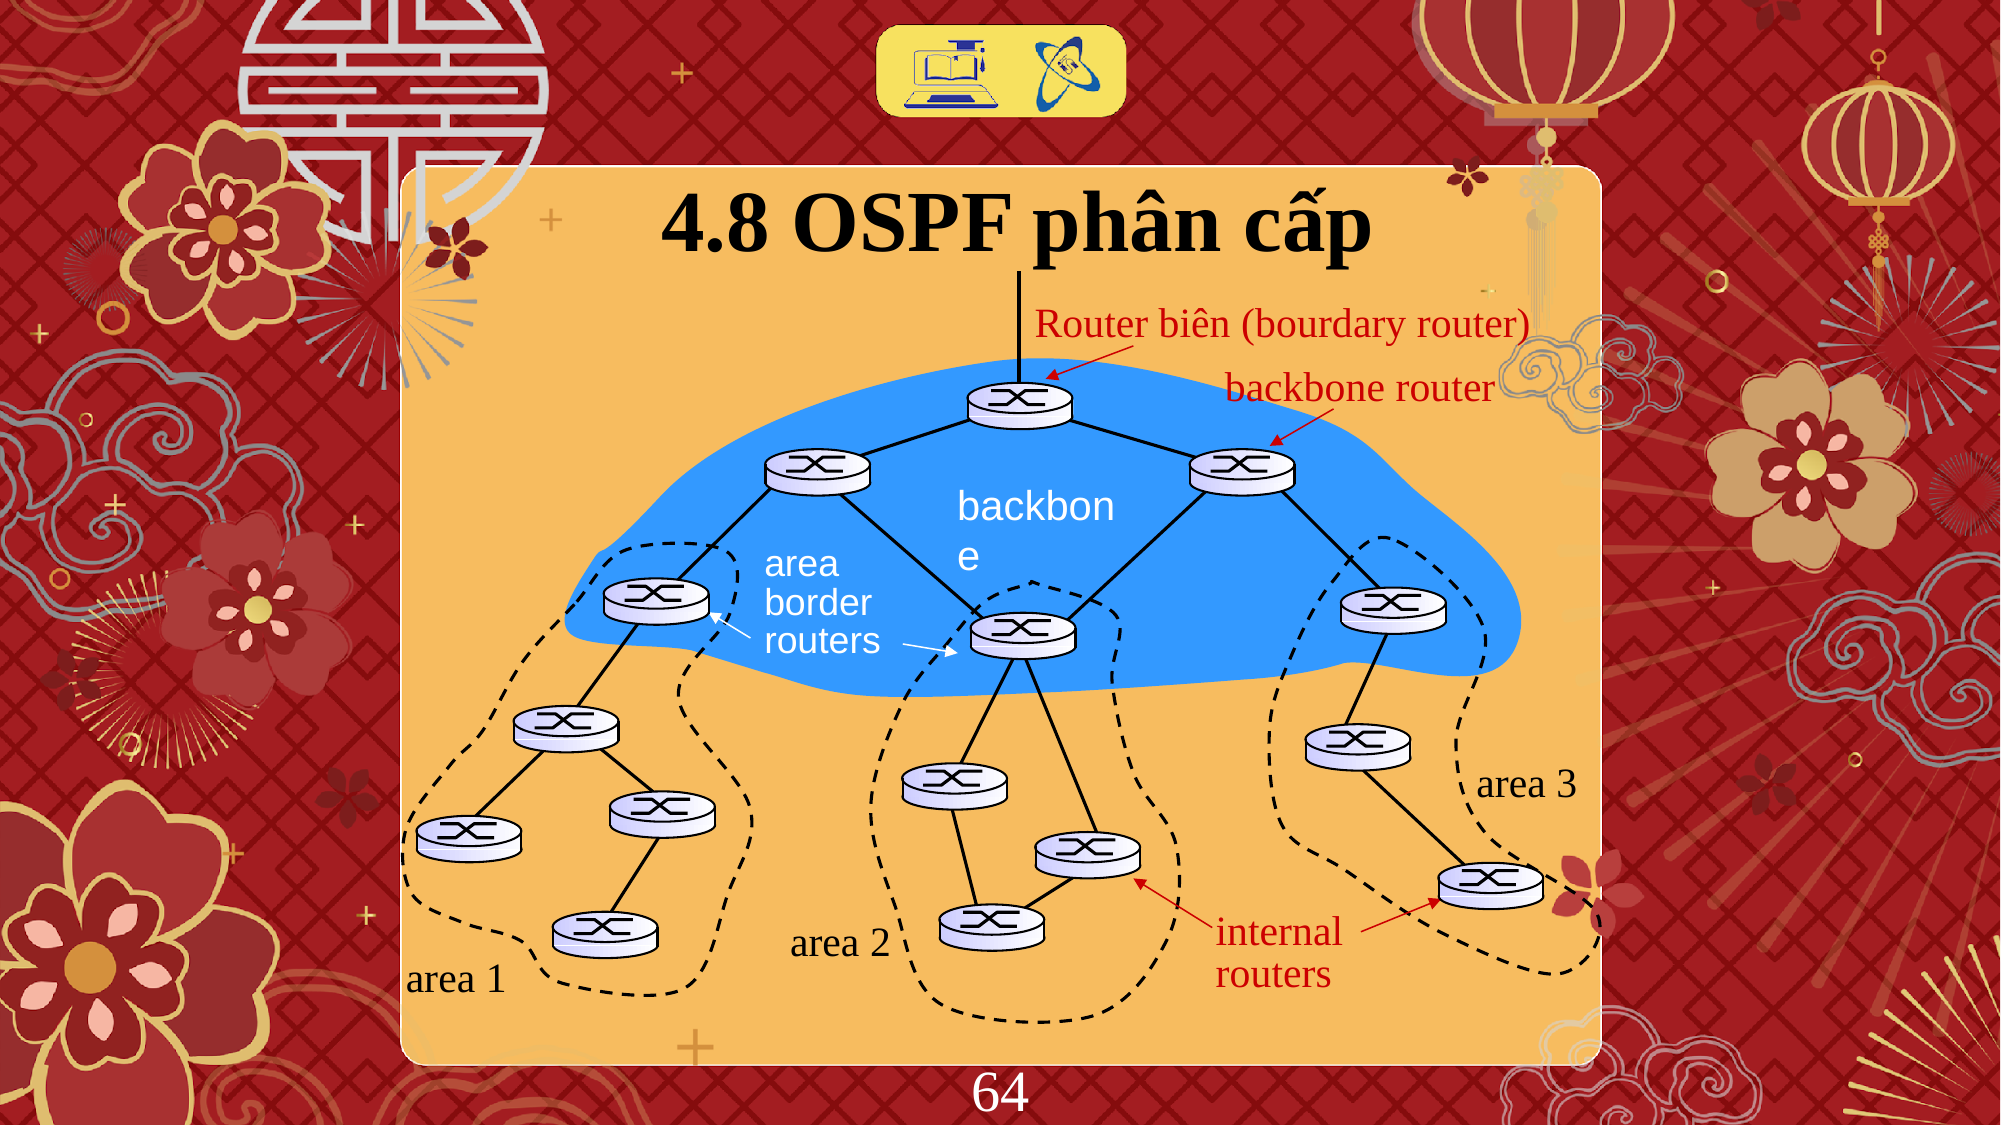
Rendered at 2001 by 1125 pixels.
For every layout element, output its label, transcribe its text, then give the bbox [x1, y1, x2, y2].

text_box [390, 270, 1610, 1028]
slide_number ‹#› [775, 1057, 1226, 1118]
picture [0, 0, 2001, 1125]
title 4.8 OSPF phân cấp [518, 168, 1518, 268]
